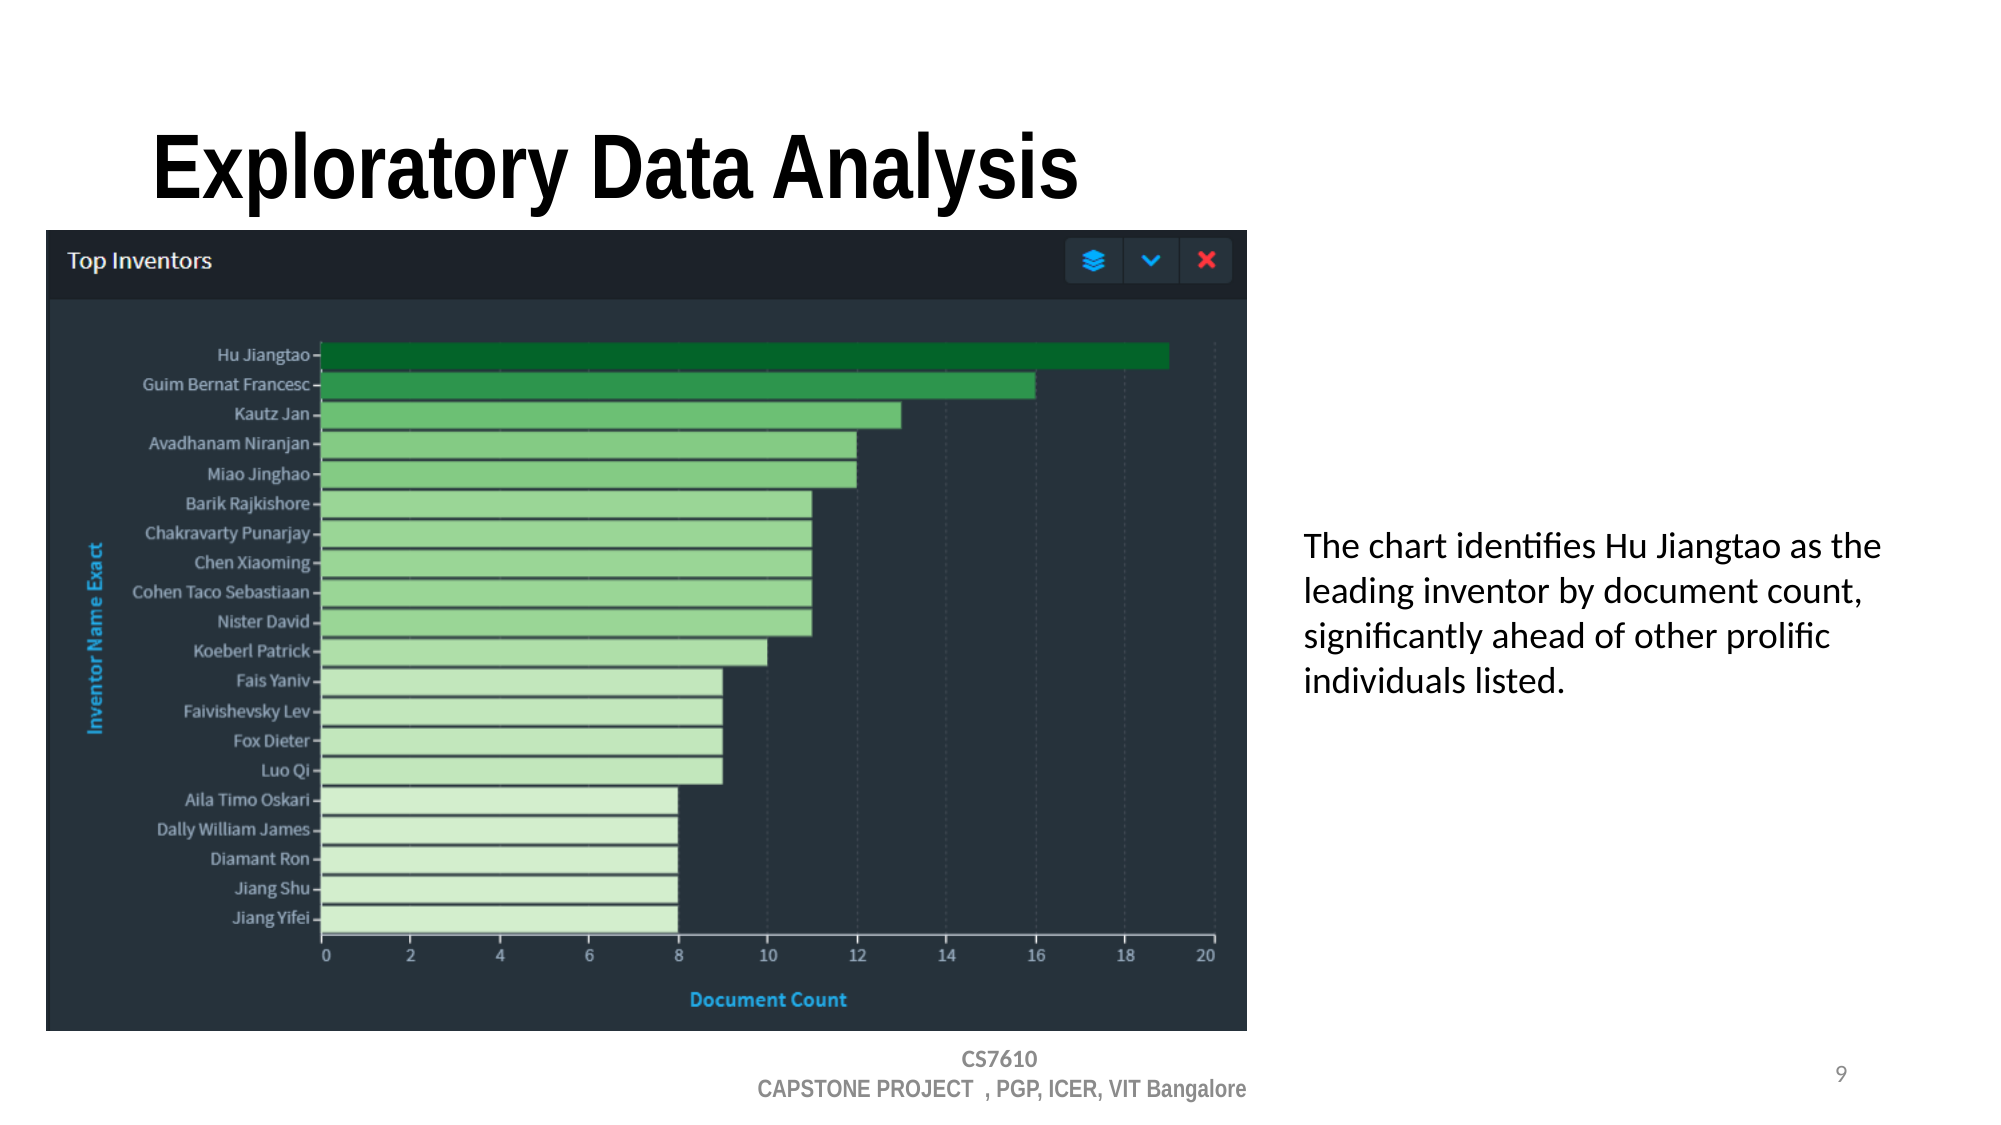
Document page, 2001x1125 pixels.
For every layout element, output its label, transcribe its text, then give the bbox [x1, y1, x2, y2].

title Exploratory Data Analysis [137, 59, 1863, 278]
picture [46, 230, 1247, 1031]
footer CS7610 CAPSTONE PROJECT , PGP, ICER, VIT Bangalore [662, 1042, 1338, 1103]
text_box The chart identifies Hu Jiangtao as the leading inventor by document count, significantly ahead of other prolific individuals listed. [1288, 514, 1940, 709]
slide_number 9 [1412, 1042, 1863, 1103]
